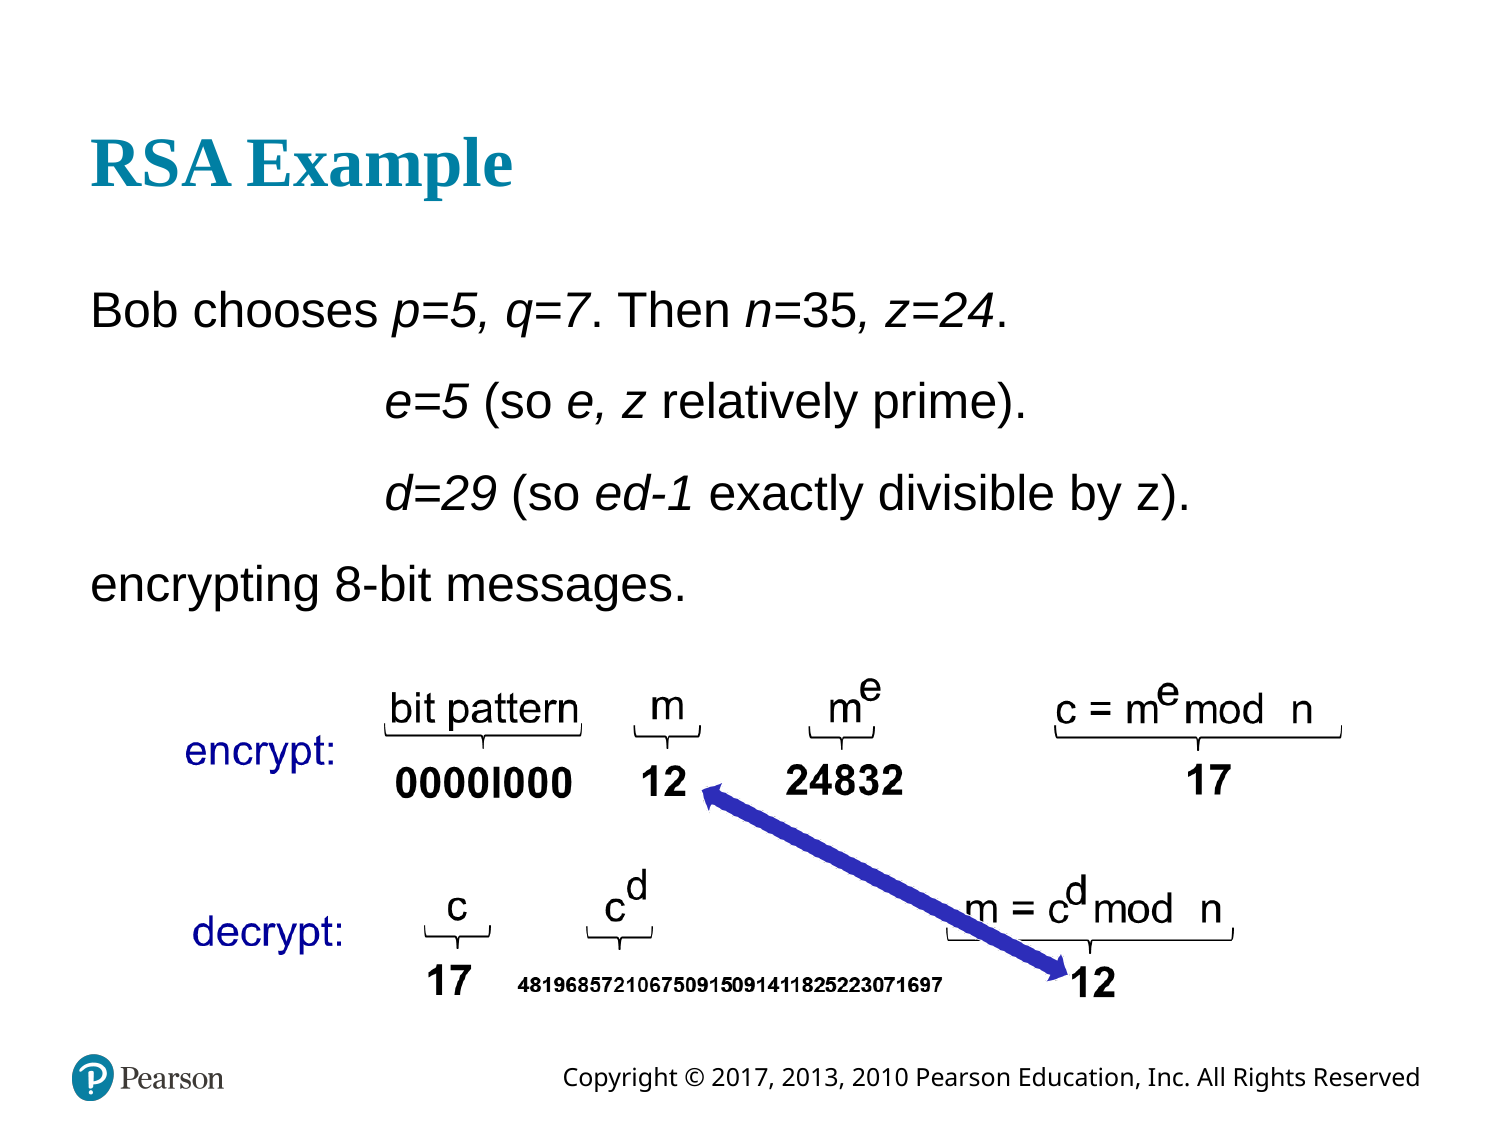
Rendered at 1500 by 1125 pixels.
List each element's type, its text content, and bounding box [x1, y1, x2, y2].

picture [80, 1063, 106, 1088]
picture [72, 1087, 83, 1101]
list Bob chooses p=5, q=7. Then n=35, z=24. e=5 (so e, z relatively prime). d=29 (so ed-1 exactly divisible by z). encrypting 8-bit messages. [75, 262, 1425, 630]
picture [98, 1054, 224, 1101]
picture [157, 646, 1343, 1033]
picture [72, 1054, 88, 1070]
title R S A Example [75, 35, 1425, 216]
